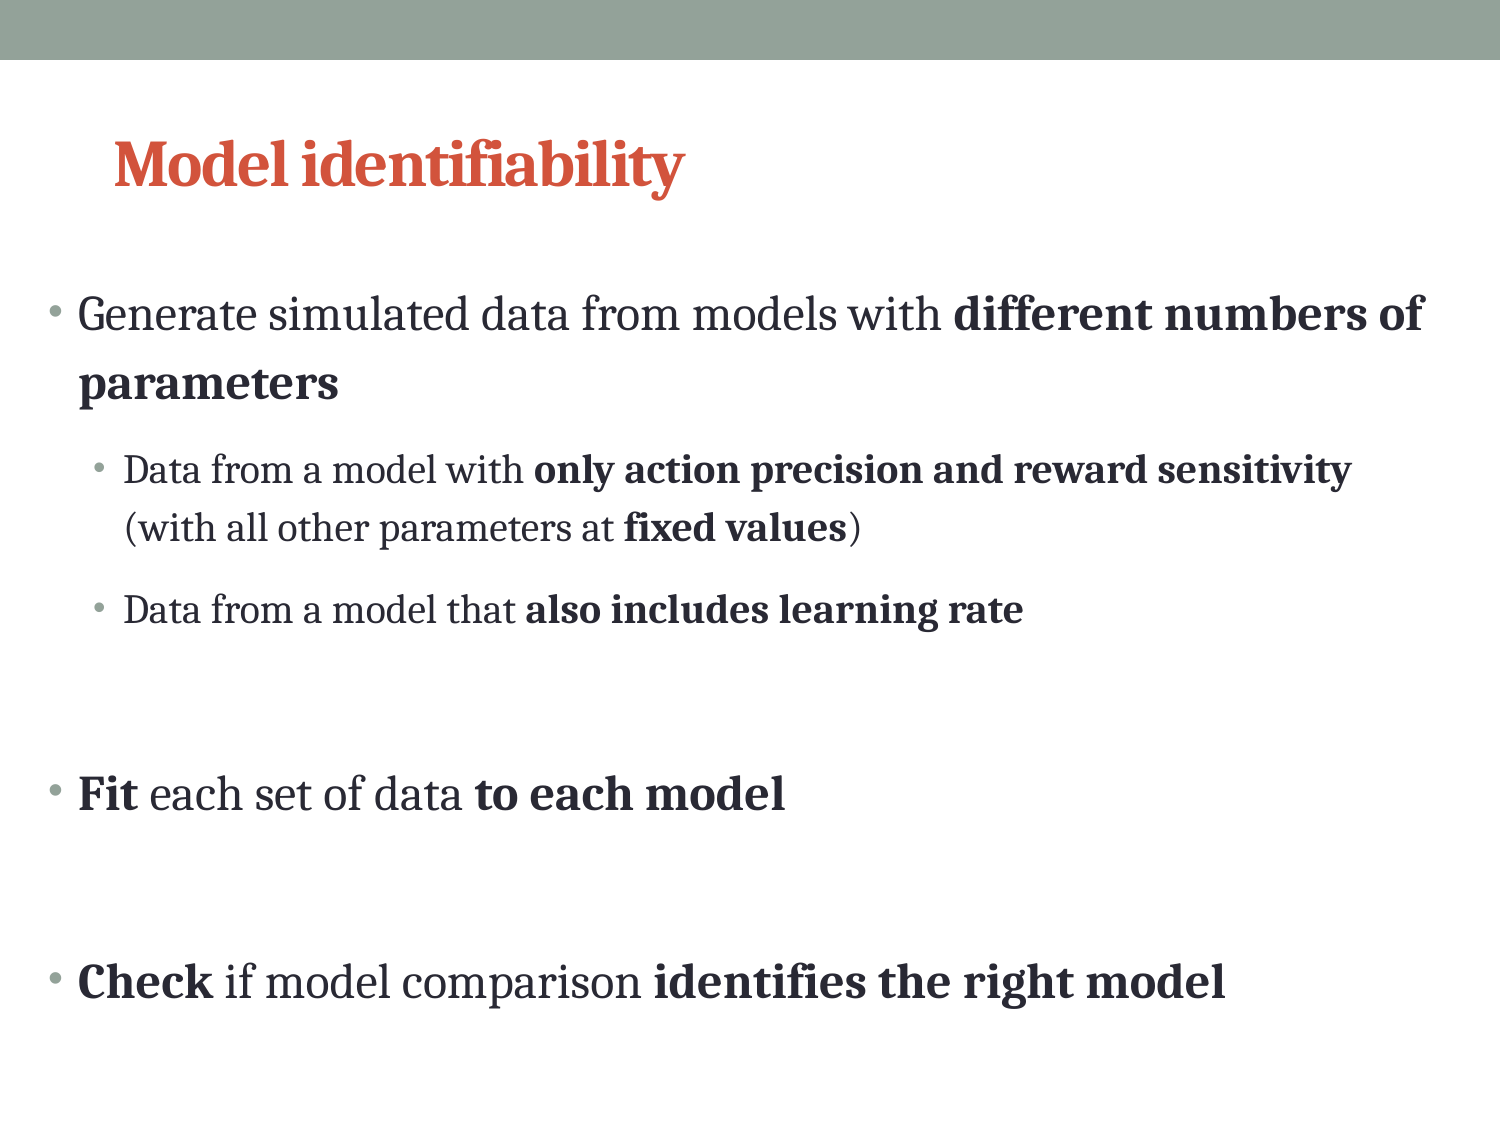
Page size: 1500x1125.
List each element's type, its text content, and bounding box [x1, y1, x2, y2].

list Generate simulated data from models with different numbers of parameters Data from a model with only action precision and reward sensitivity (with all other parameters at fixed values) Data from a model that also includes learning rate Fit each set of data to each model Check if model comparison identifies the right model [33, 264, 1467, 1125]
title Model identifiability [98, 100, 1402, 208]
